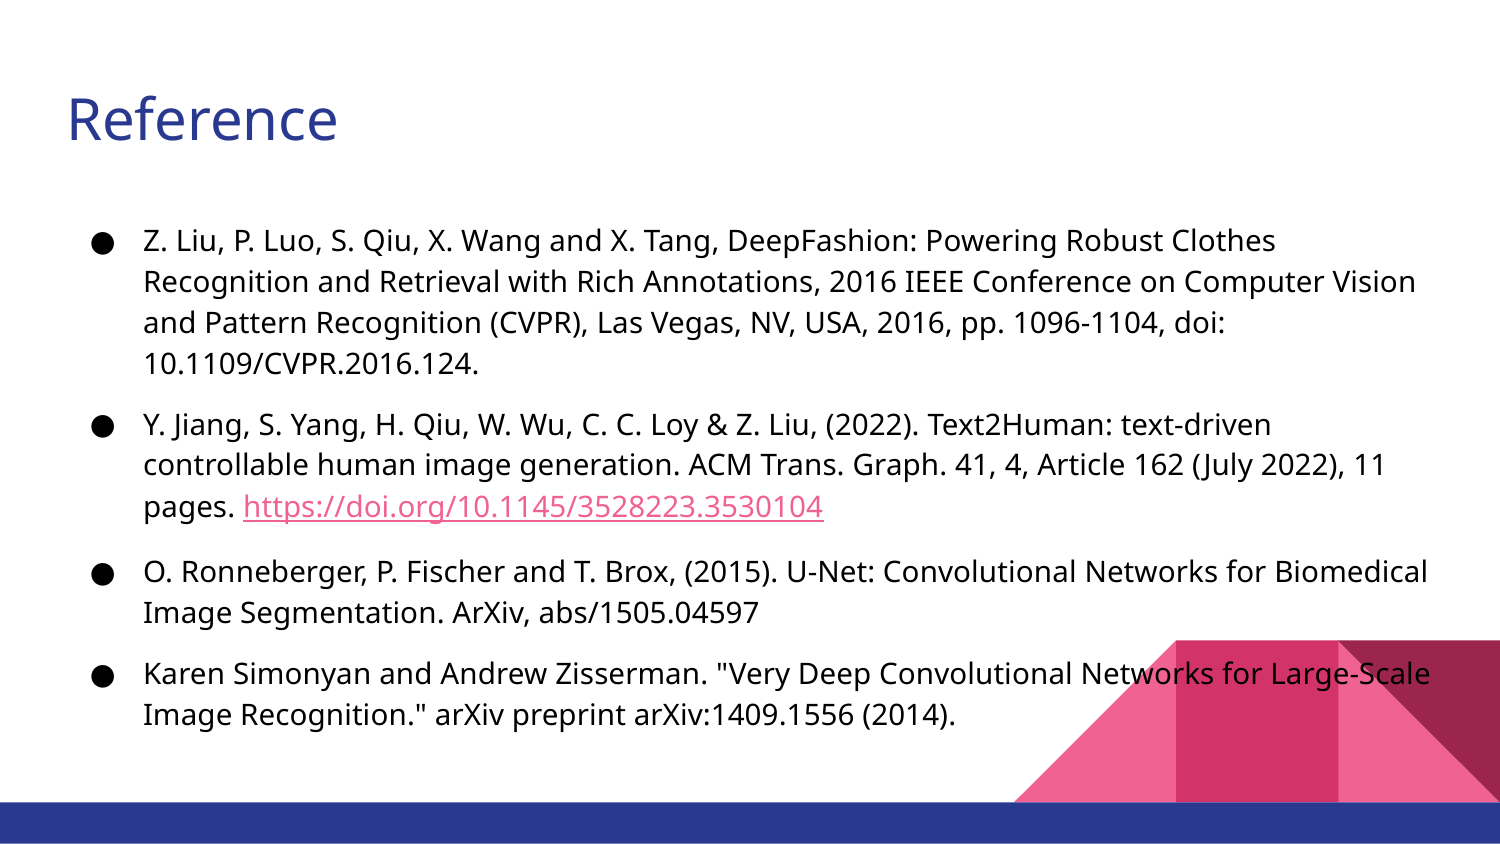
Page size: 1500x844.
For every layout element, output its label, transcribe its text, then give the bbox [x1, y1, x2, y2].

title Reference [51, 67, 1449, 167]
list Z. Liu, P. Luo, S. Qiu, X. Wang and X. Tang, DeepFashion: Powering Robust Clothes Recognition and Retrieval with Rich Annotations, 2016 IEEE Conference on Computer Vision and Pattern Recognition (CVPR), Las Vegas, NV, USA, 2016, pp. 1096-1104, doi: 10.1109/CVPR.2016.124. Y. Jiang, S. Yang, H. Qiu, W. Wu, C. C. Loy & Z. Liu, (2022). Text2Human: text-driven controllable human image generation. ACM Trans. Graph. 41, 4, Article 162 (July 2022), 11 pages. https://doi.org/10.1145/3528223.3530104 O. Ronneberger, P. Fischer and T. Brox, (2015). U-Net: Convolutional Networks for Biomedical Image Segmentation. ArXiv, abs/1505.04597 Karen Simonyan and Andrew Zisserman. "Very Deep Convolutional Networks for Large-Scale Image Recognition." arXiv preprint arXiv:1409.1556 (2014). [51, 201, 1449, 750]
